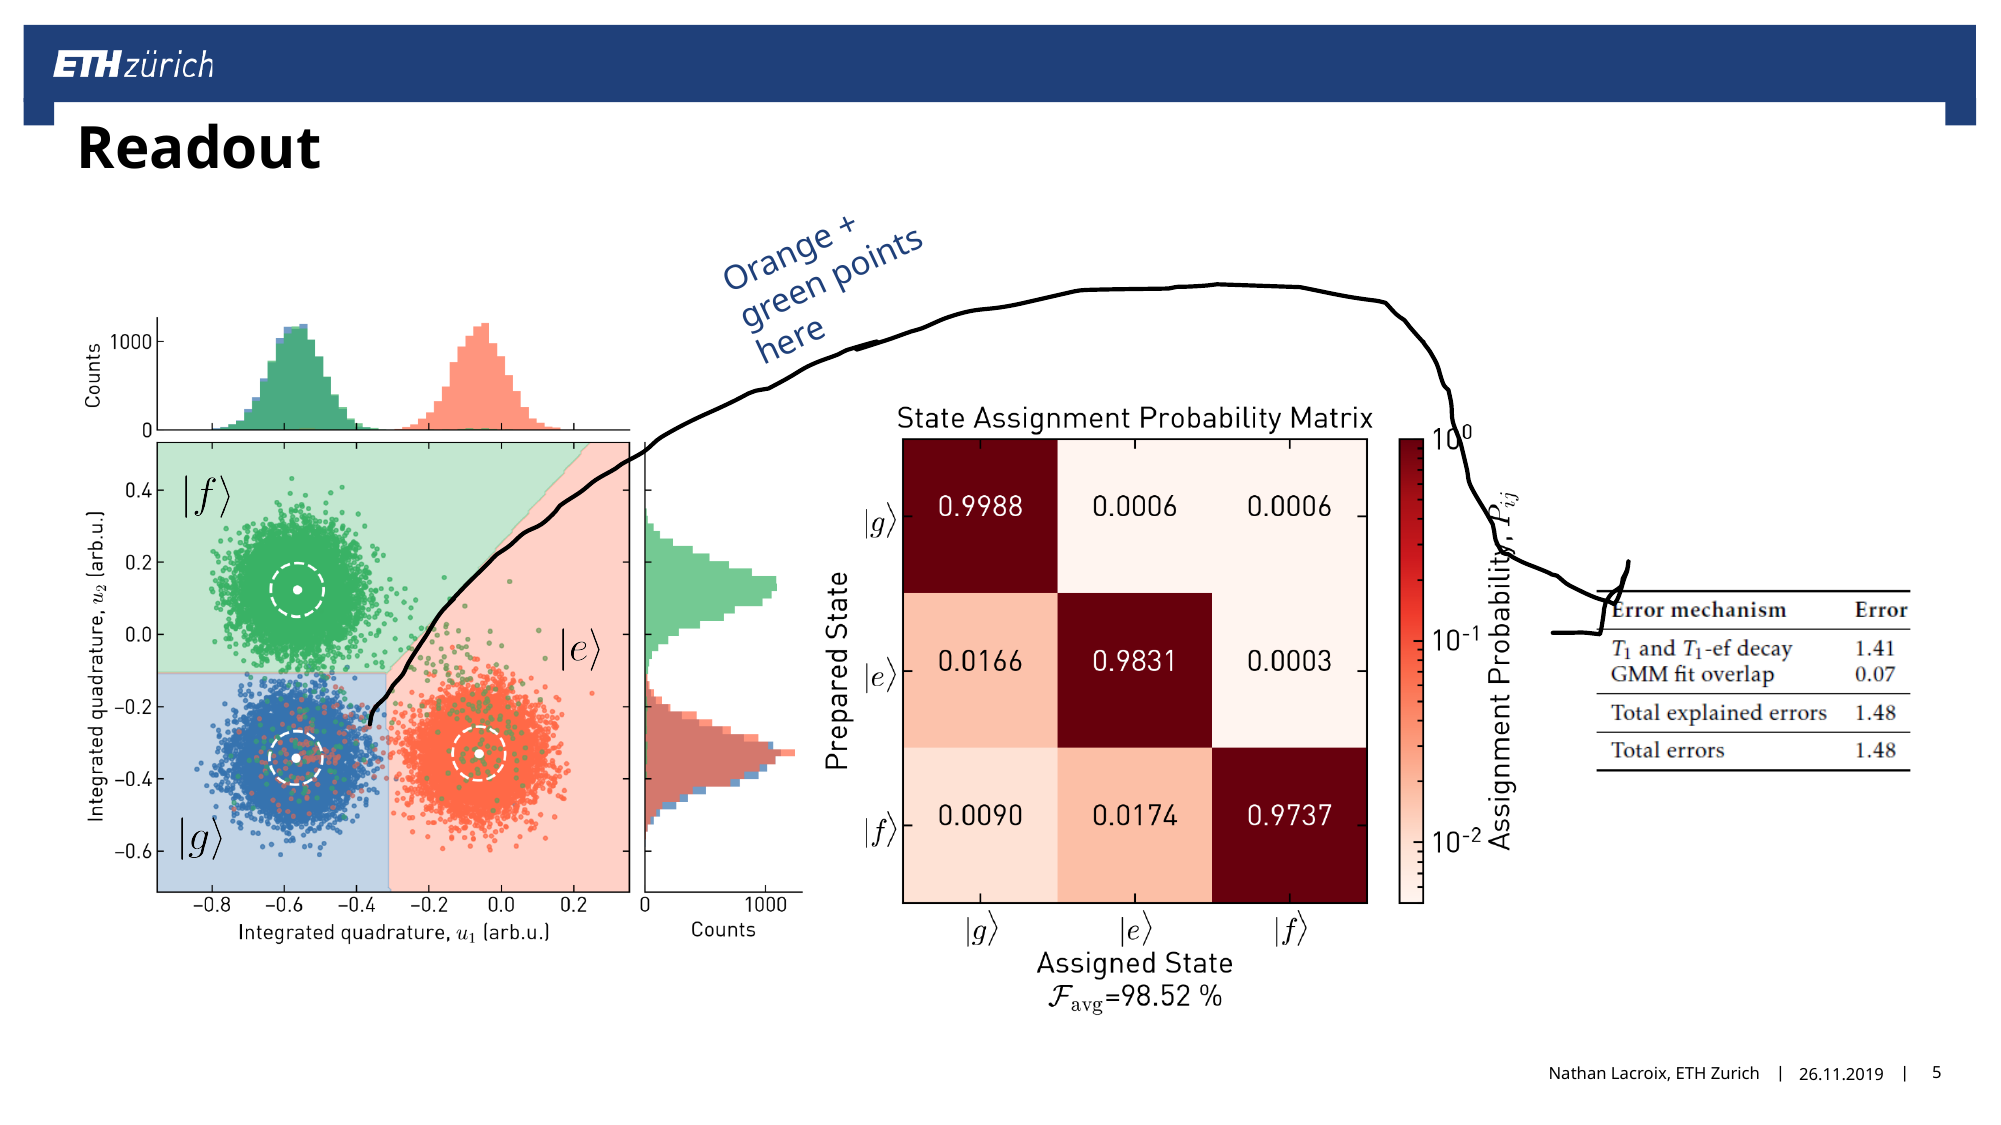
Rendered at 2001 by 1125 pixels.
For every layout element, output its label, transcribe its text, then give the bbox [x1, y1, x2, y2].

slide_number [1791, 1034, 1892, 1112]
title Readout [53, 101, 1947, 191]
text_box [829, 282, 1442, 373]
text_box [1530, 562, 1562, 635]
picture [62, 296, 1526, 1049]
text_box Orange + green points here [698, 154, 987, 351]
text_box [1622, 559, 1631, 574]
footer Nathan Lacroix, ETH Zurich [1000, 1034, 1761, 1111]
slide_number 5 [1907, 1034, 1967, 1112]
picture [1564, 575, 1911, 788]
